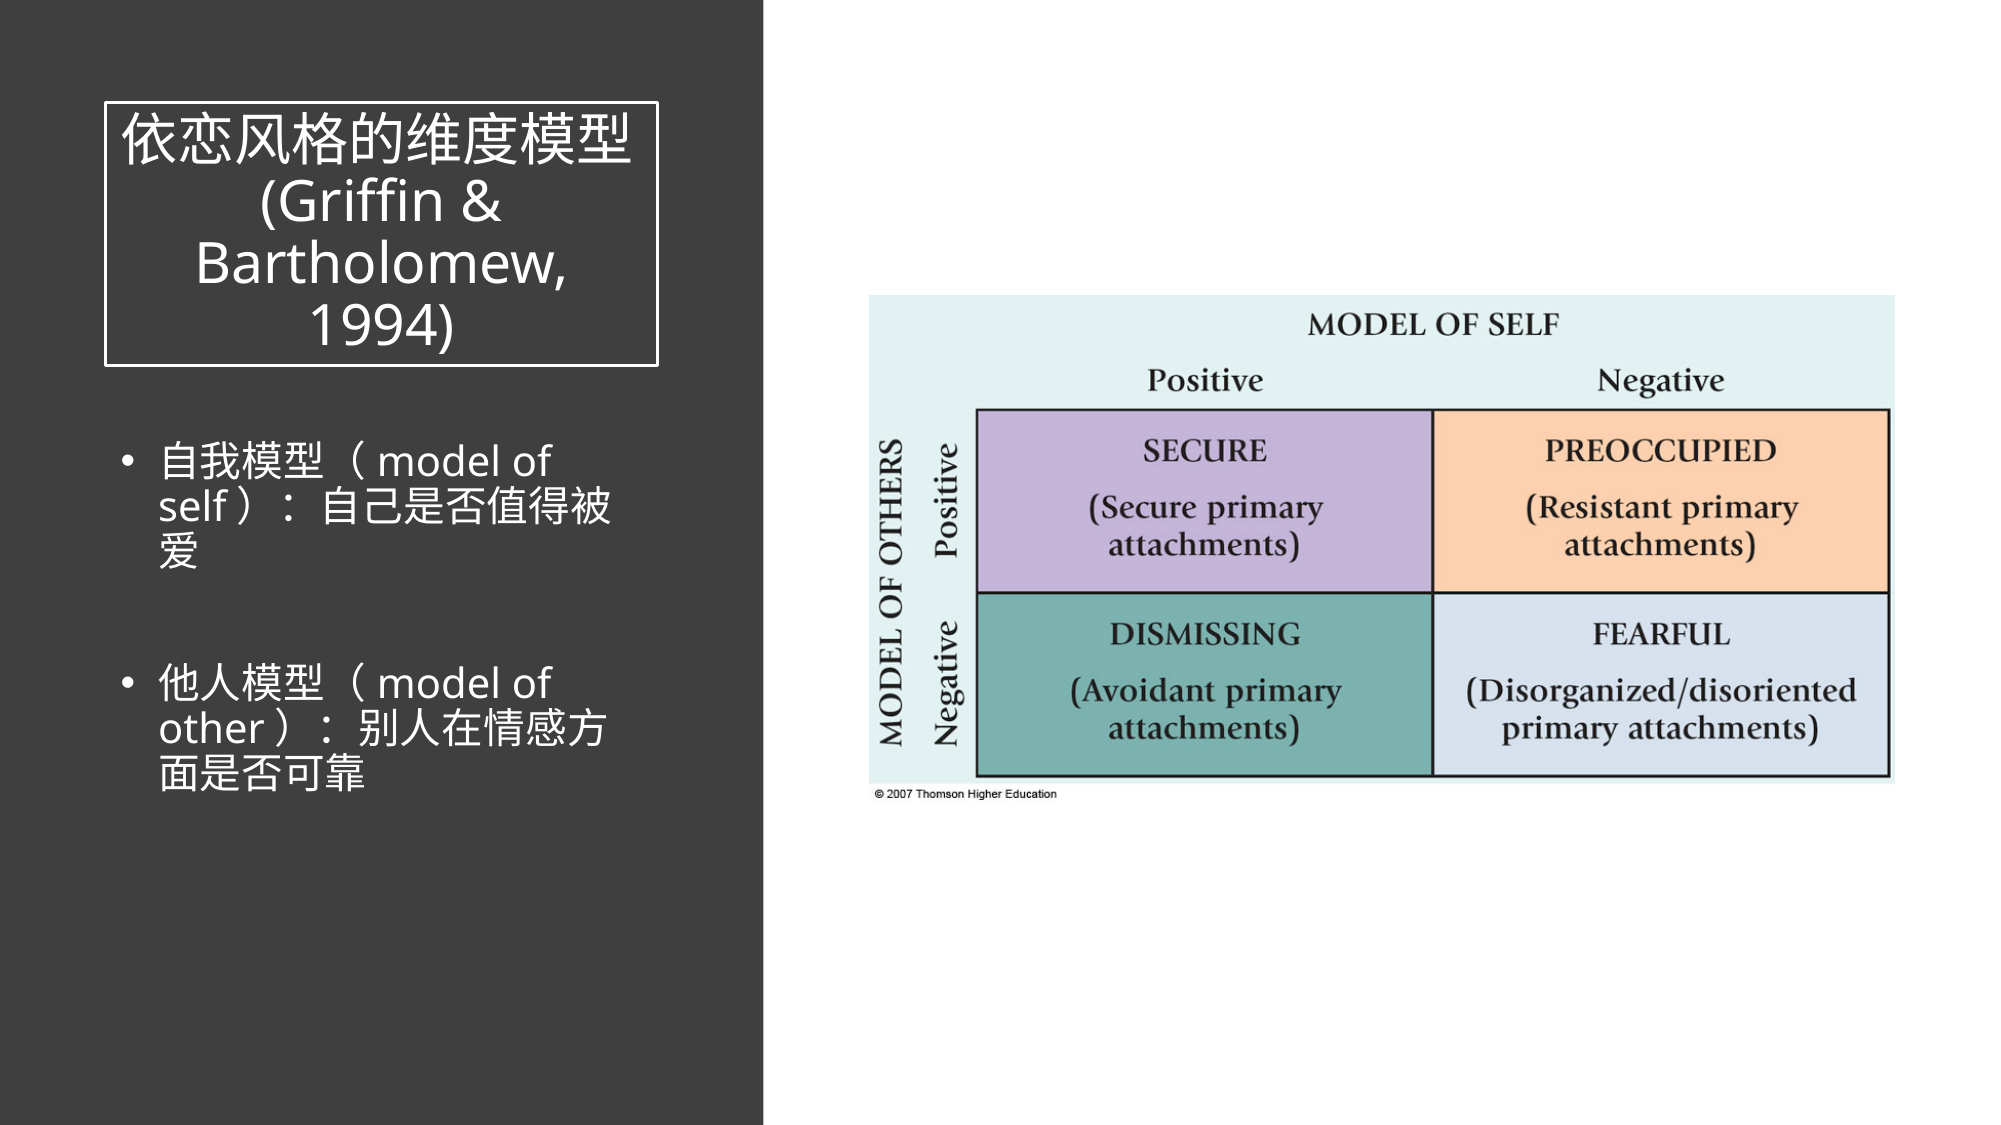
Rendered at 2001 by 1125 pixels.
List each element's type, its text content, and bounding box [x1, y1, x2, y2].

list 自我模型（model of self）：自己是否值得被爱 他人模型（model of other）：别人在情感方面是否可靠 [105, 432, 658, 994]
picture [869, 295, 1895, 804]
text_box [0, 0, 764, 1125]
title 依恋风格的维度模型(Griffin & Bartholomew, 1994) [105, 102, 658, 366]
